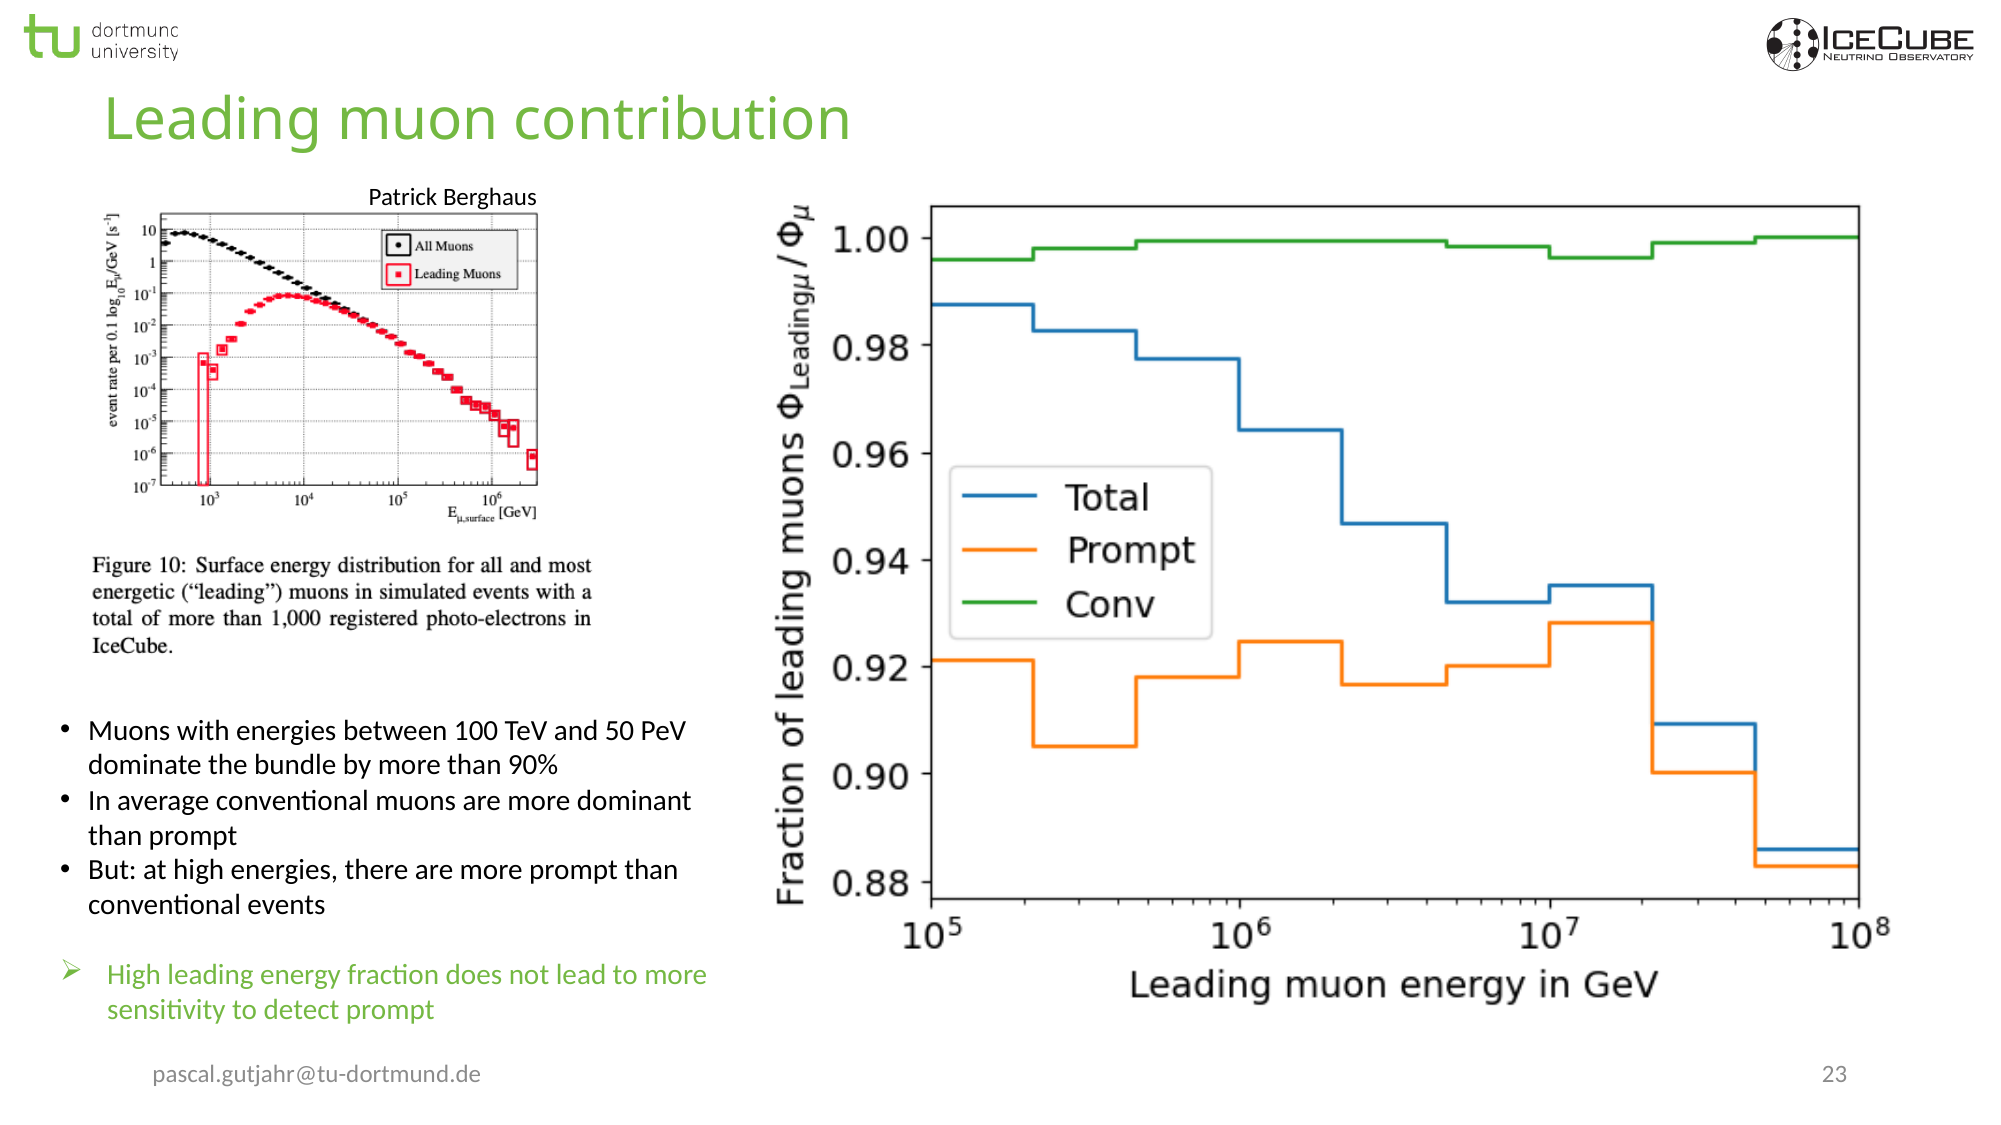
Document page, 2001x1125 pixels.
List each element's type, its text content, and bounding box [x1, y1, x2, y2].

text_box Muons with energies between 100 TeV and 50 PeV dominate the bundle by more than 90% In average conventional muons are more dominant than prompt But: at high energies, there are more prompt than conventional events High leading energy fraction does not lead to more sensitivity to detect prompt [45, 703, 730, 1033]
picture [755, 189, 1909, 1022]
slide_number 23 [1412, 1042, 1863, 1103]
text_box Patrick Berghaus [353, 173, 752, 218]
slide_number pascal.gutjahr@tu-dortmund.de [137, 1042, 588, 1103]
title Leading muon contribution [88, 59, 1977, 182]
picture [65, 193, 614, 668]
